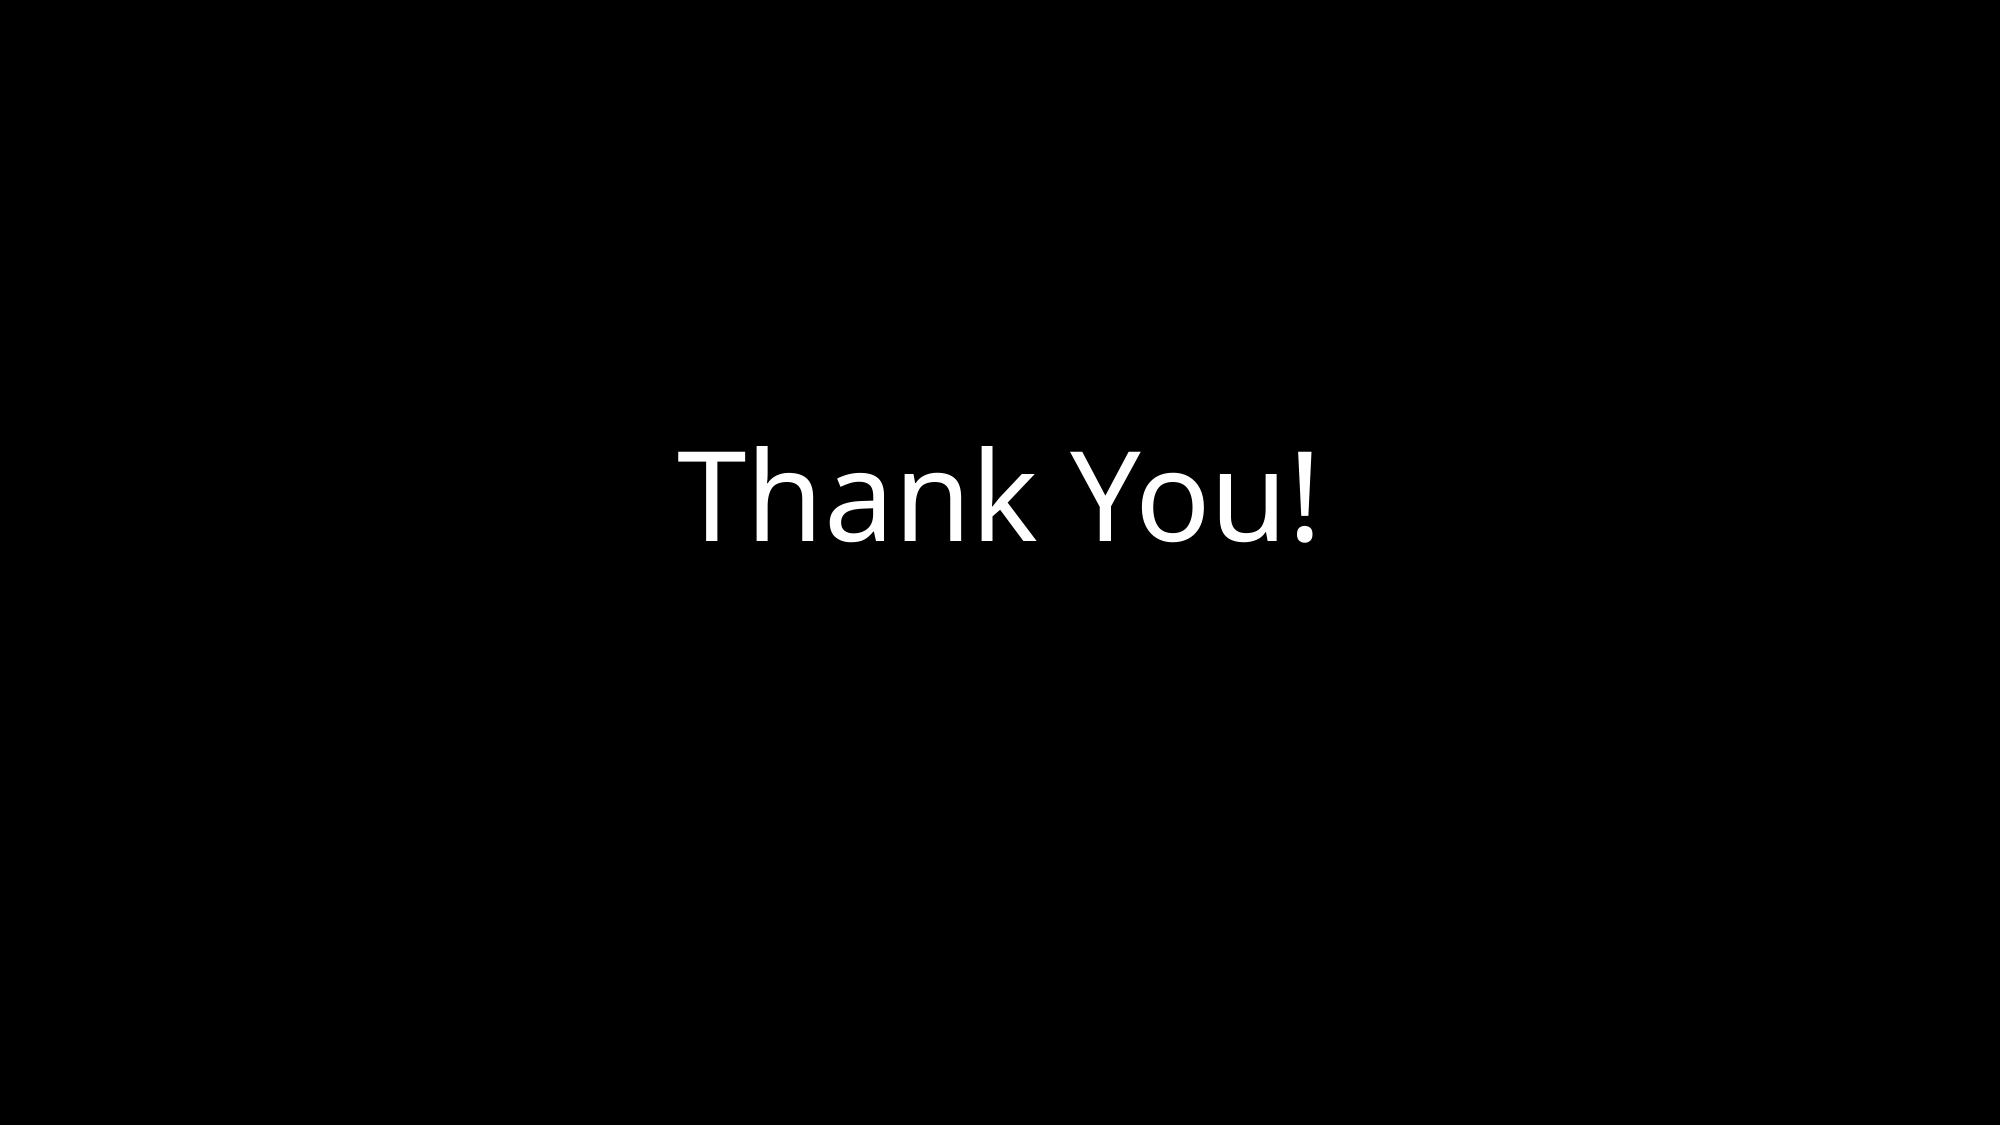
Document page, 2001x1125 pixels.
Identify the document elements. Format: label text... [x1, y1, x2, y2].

title Thank You! [249, 184, 1750, 576]
